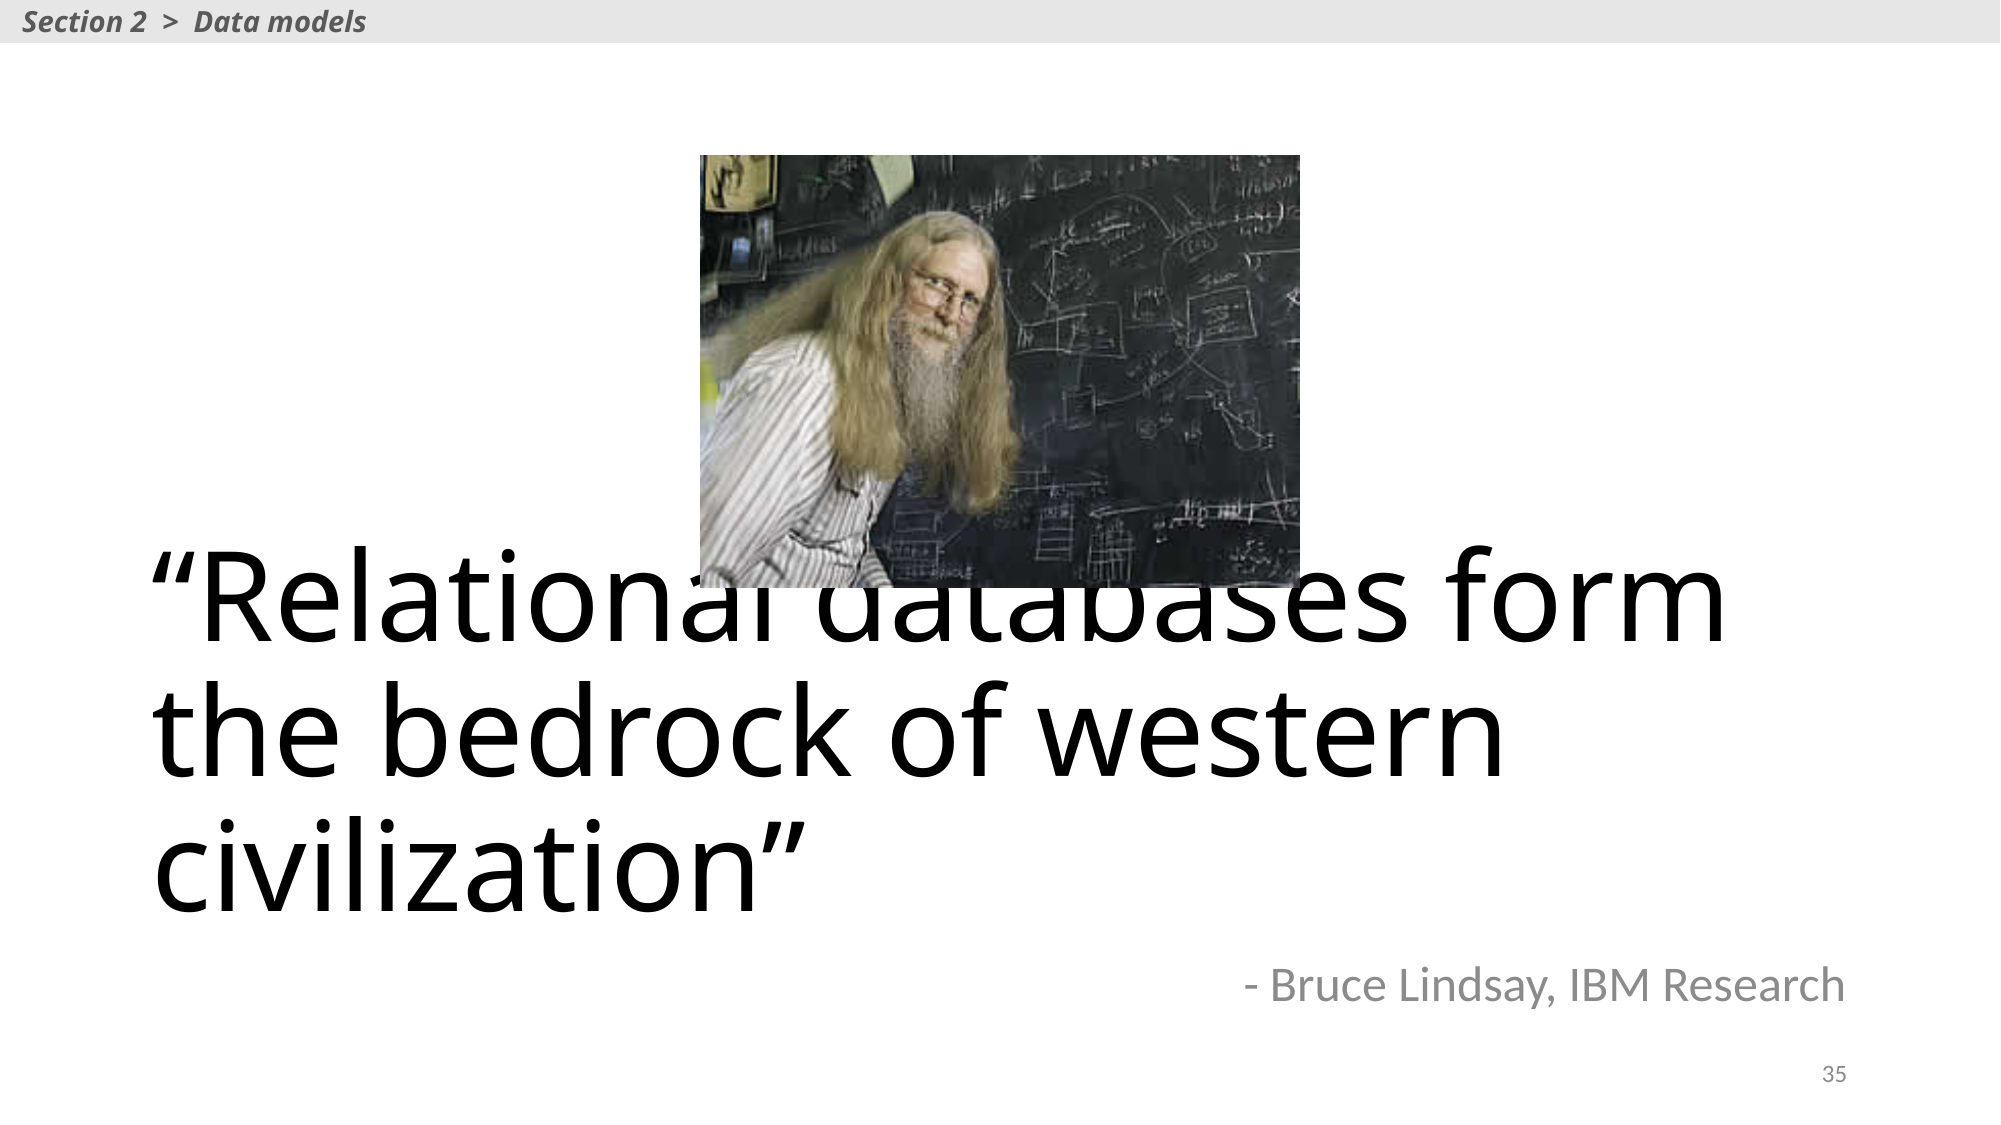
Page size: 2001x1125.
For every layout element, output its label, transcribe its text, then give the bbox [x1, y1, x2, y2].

list - Bruce Lindsay, IBM Research [136, 950, 1862, 1125]
slide_number 35 [1412, 1042, 1863, 1103]
title “Relational databases form the bedrock of western civilization” [136, 478, 1862, 947]
picture [700, 155, 1300, 588]
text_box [0, 0, 2000, 47]
